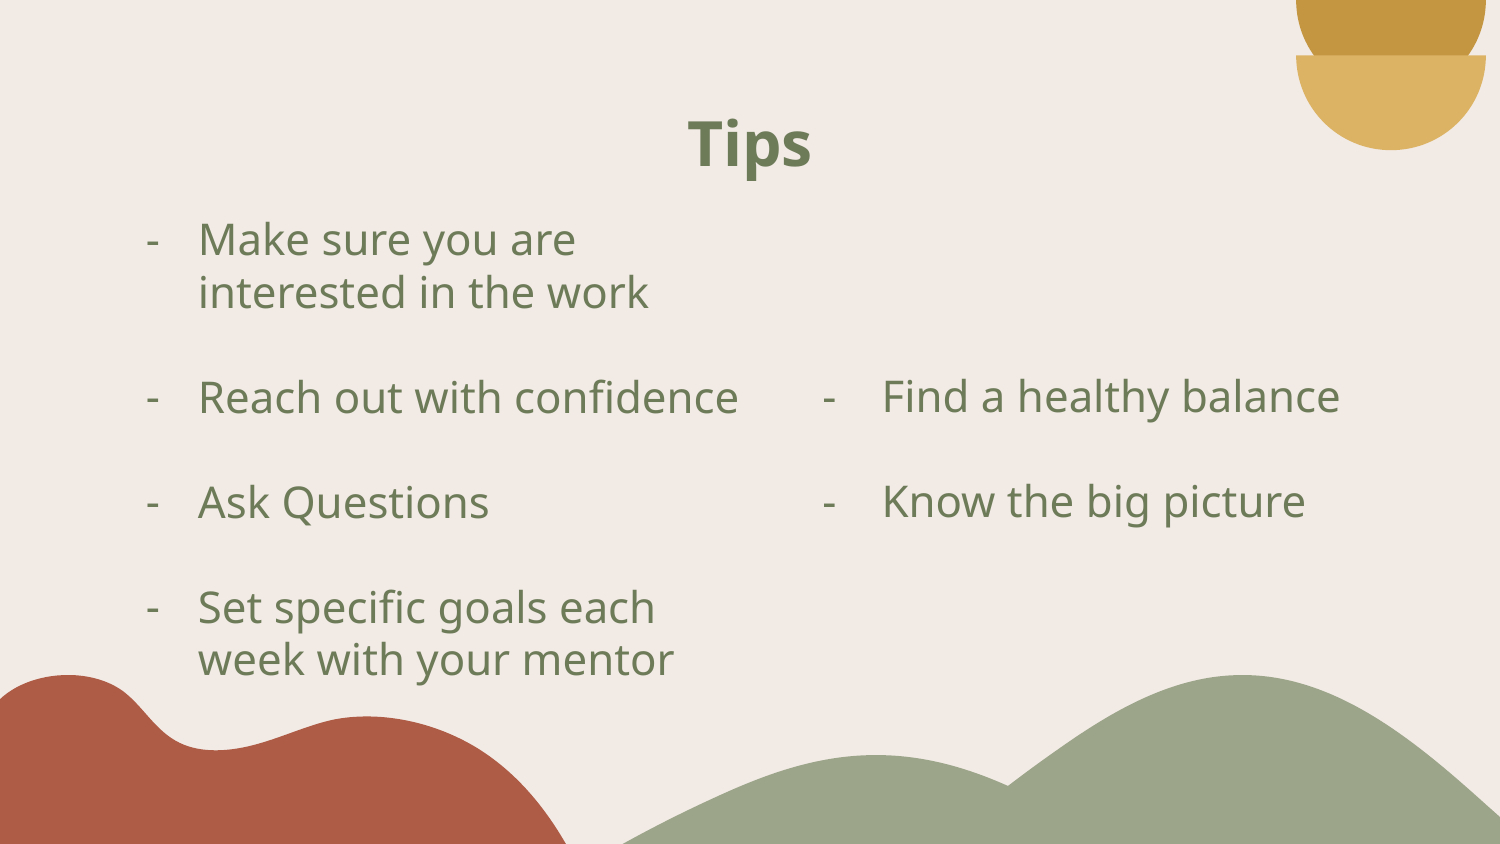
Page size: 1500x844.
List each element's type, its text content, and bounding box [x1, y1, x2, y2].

subtitle Find a healthy balance Know the big picture [791, 319, 1382, 703]
title Tips [118, 88, 1382, 167]
subtitle Make sure you are interested in the work Reach out with confidence Ask Questions Set specific goals each week with your mentor [107, 144, 759, 594]
